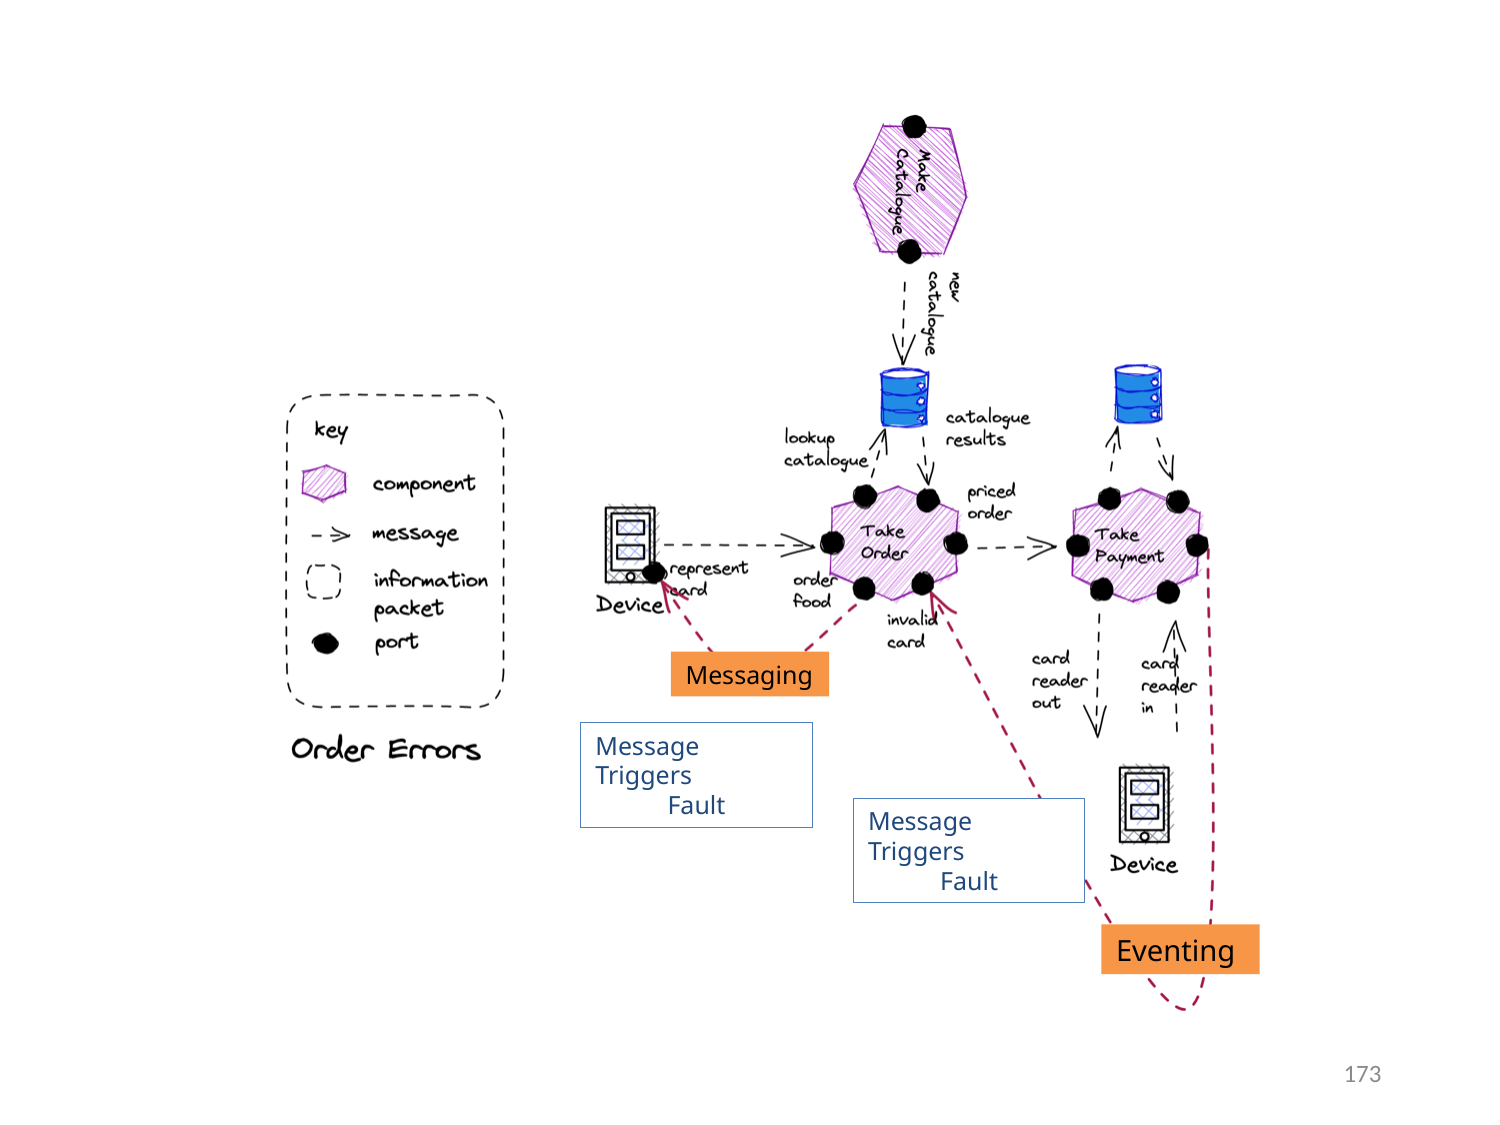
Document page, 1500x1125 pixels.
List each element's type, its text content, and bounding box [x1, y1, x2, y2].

picture [276, 105, 1224, 1020]
text_box Eventing [1227, 924, 1260, 975]
slide_number 173 [1059, 1042, 1397, 1103]
